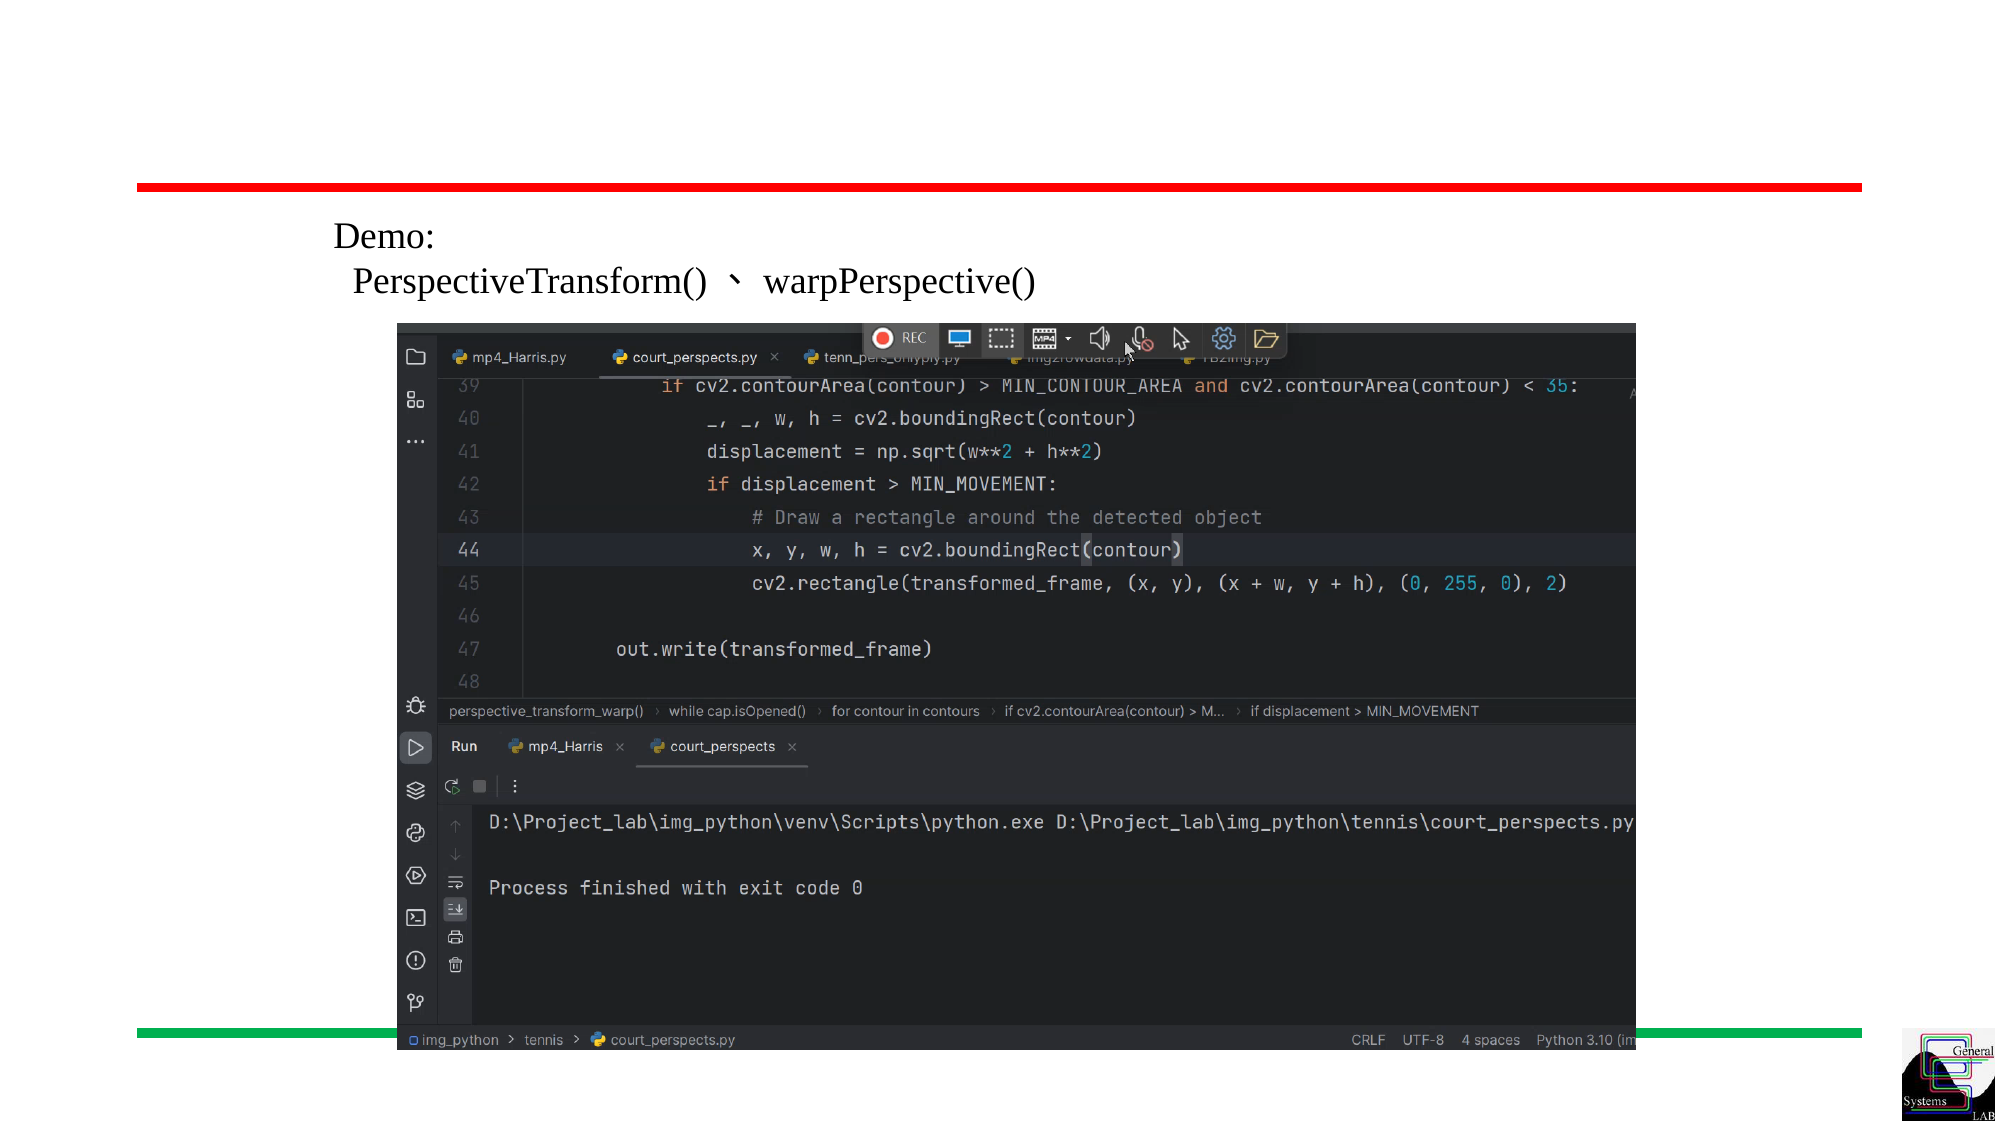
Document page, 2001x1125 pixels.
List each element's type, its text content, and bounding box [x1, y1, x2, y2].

picture [1902, 1028, 1995, 1121]
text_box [396, 322, 1636, 1050]
text_box Demo: PerspectiveTransform()、warpPerspective() [318, 203, 1248, 309]
